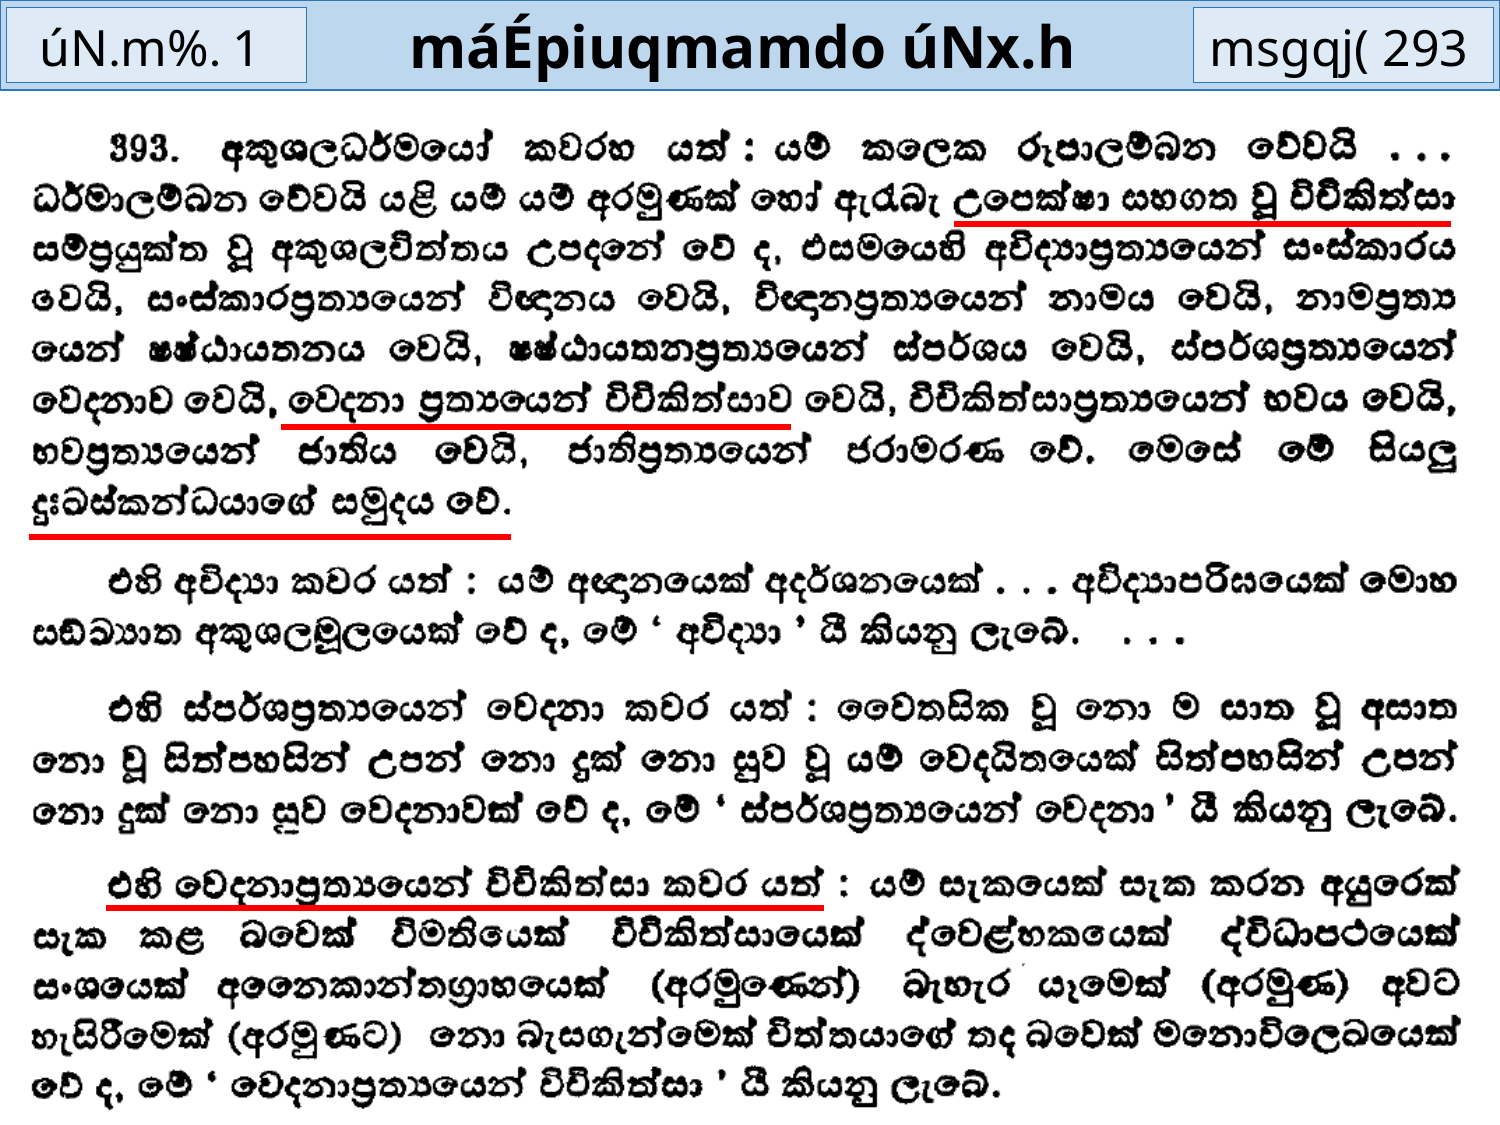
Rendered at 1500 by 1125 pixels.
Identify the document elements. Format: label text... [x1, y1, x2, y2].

text_box máÉpiuqmamdo úNx.h [316, 9, 1184, 81]
text_box msgqj( 293 [1194, 10, 1497, 82]
picture [28, 116, 1475, 1113]
text_box úN.m%. 1 [6, 10, 308, 82]
